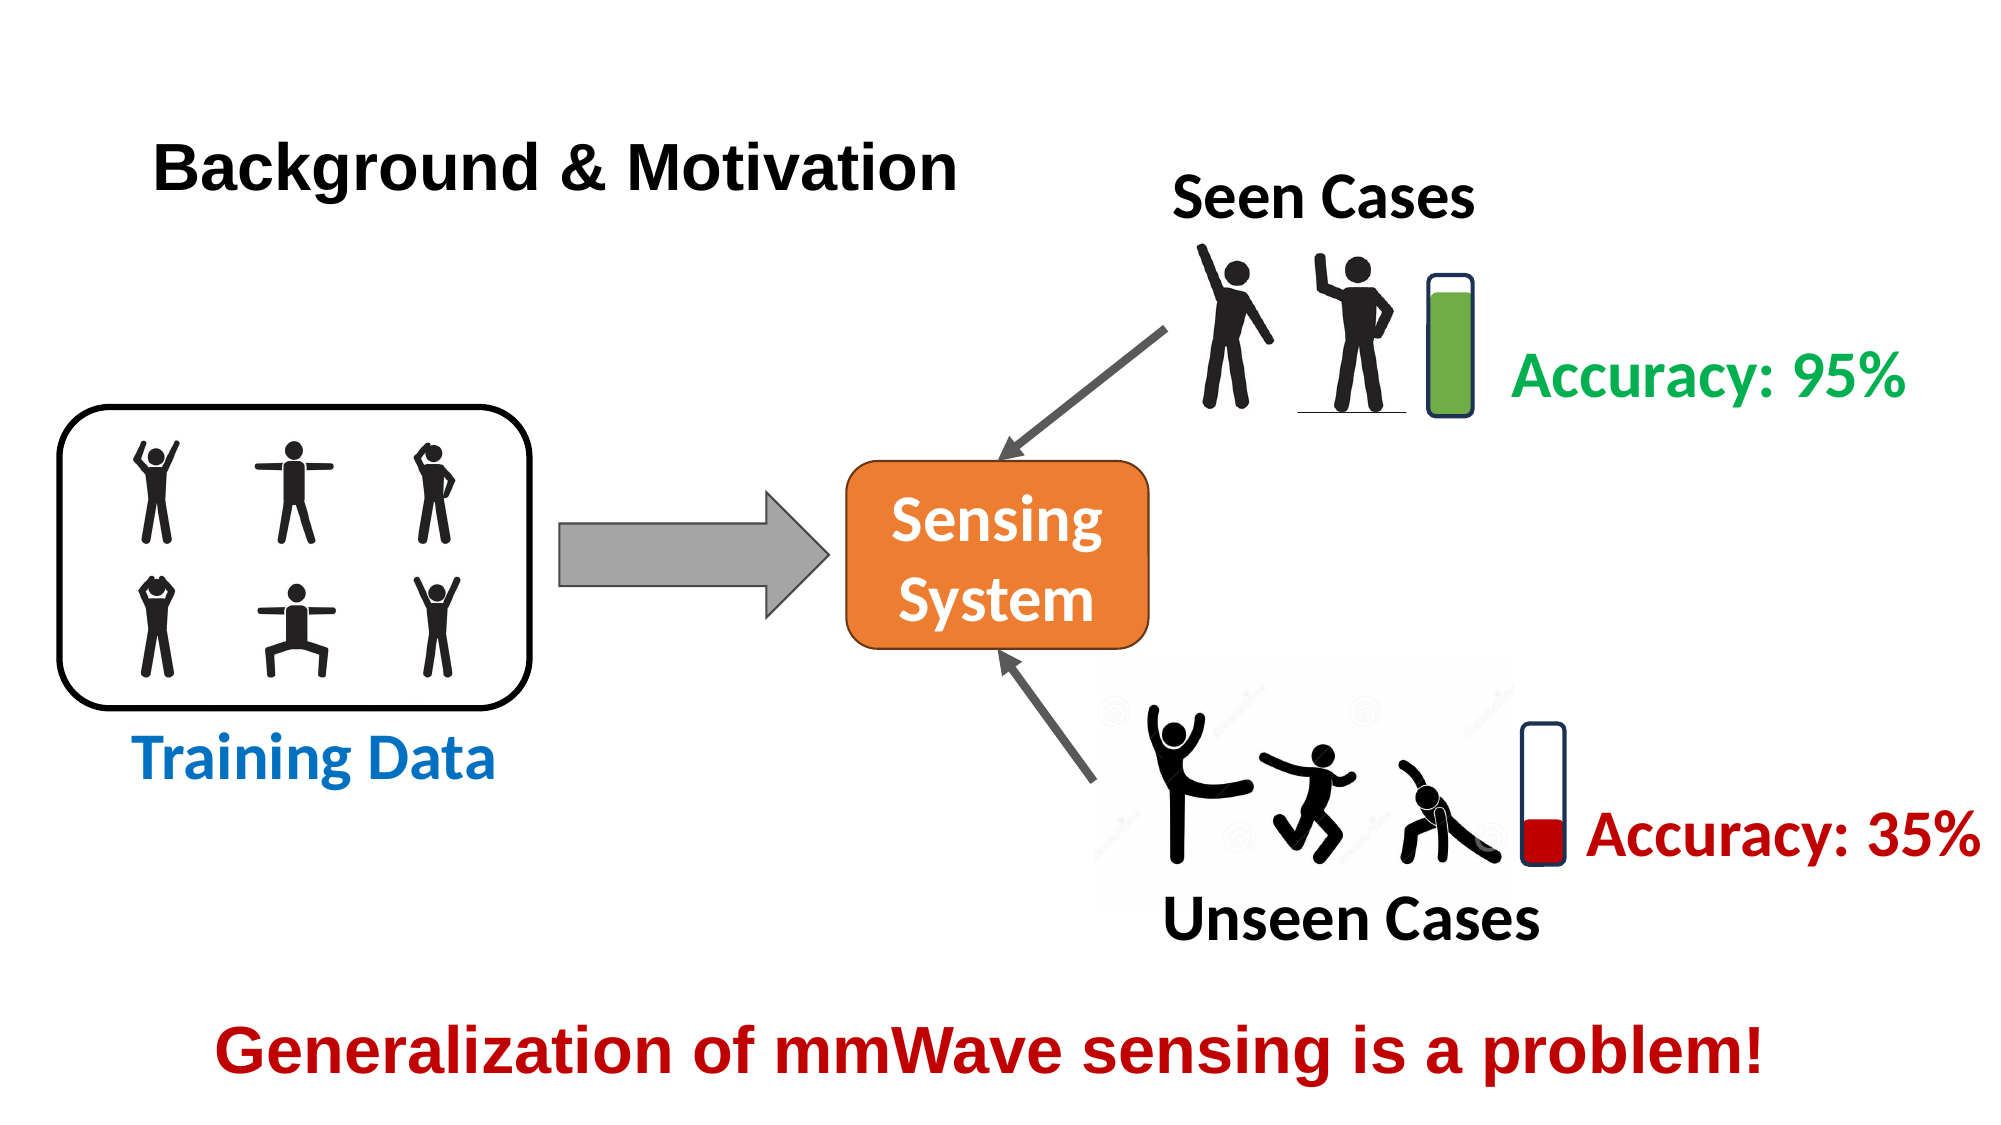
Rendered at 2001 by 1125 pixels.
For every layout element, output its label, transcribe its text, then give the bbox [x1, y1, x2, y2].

text_box Training Data [116, 709, 513, 801]
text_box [1165, 234, 1407, 423]
title Background & Motivation [137, 59, 1863, 278]
text_box [1520, 722, 1566, 866]
text_box Accuracy: 95% [1496, 323, 1923, 419]
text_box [997, 648, 1094, 782]
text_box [59, 406, 530, 709]
picture [1093, 653, 1514, 910]
text_box [1427, 273, 1474, 418]
text_box Seen Cases [1157, 144, 1507, 239]
text_box Unseen Cases [1147, 866, 1557, 943]
text_box Generalization of mmWave sensing is a problem! [199, 943, 1925, 1125]
text_box Sensing System [845, 459, 1150, 650]
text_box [997, 328, 1166, 461]
text_box Accuracy: 35% [1571, 782, 1998, 878]
text_box [558, 489, 831, 621]
